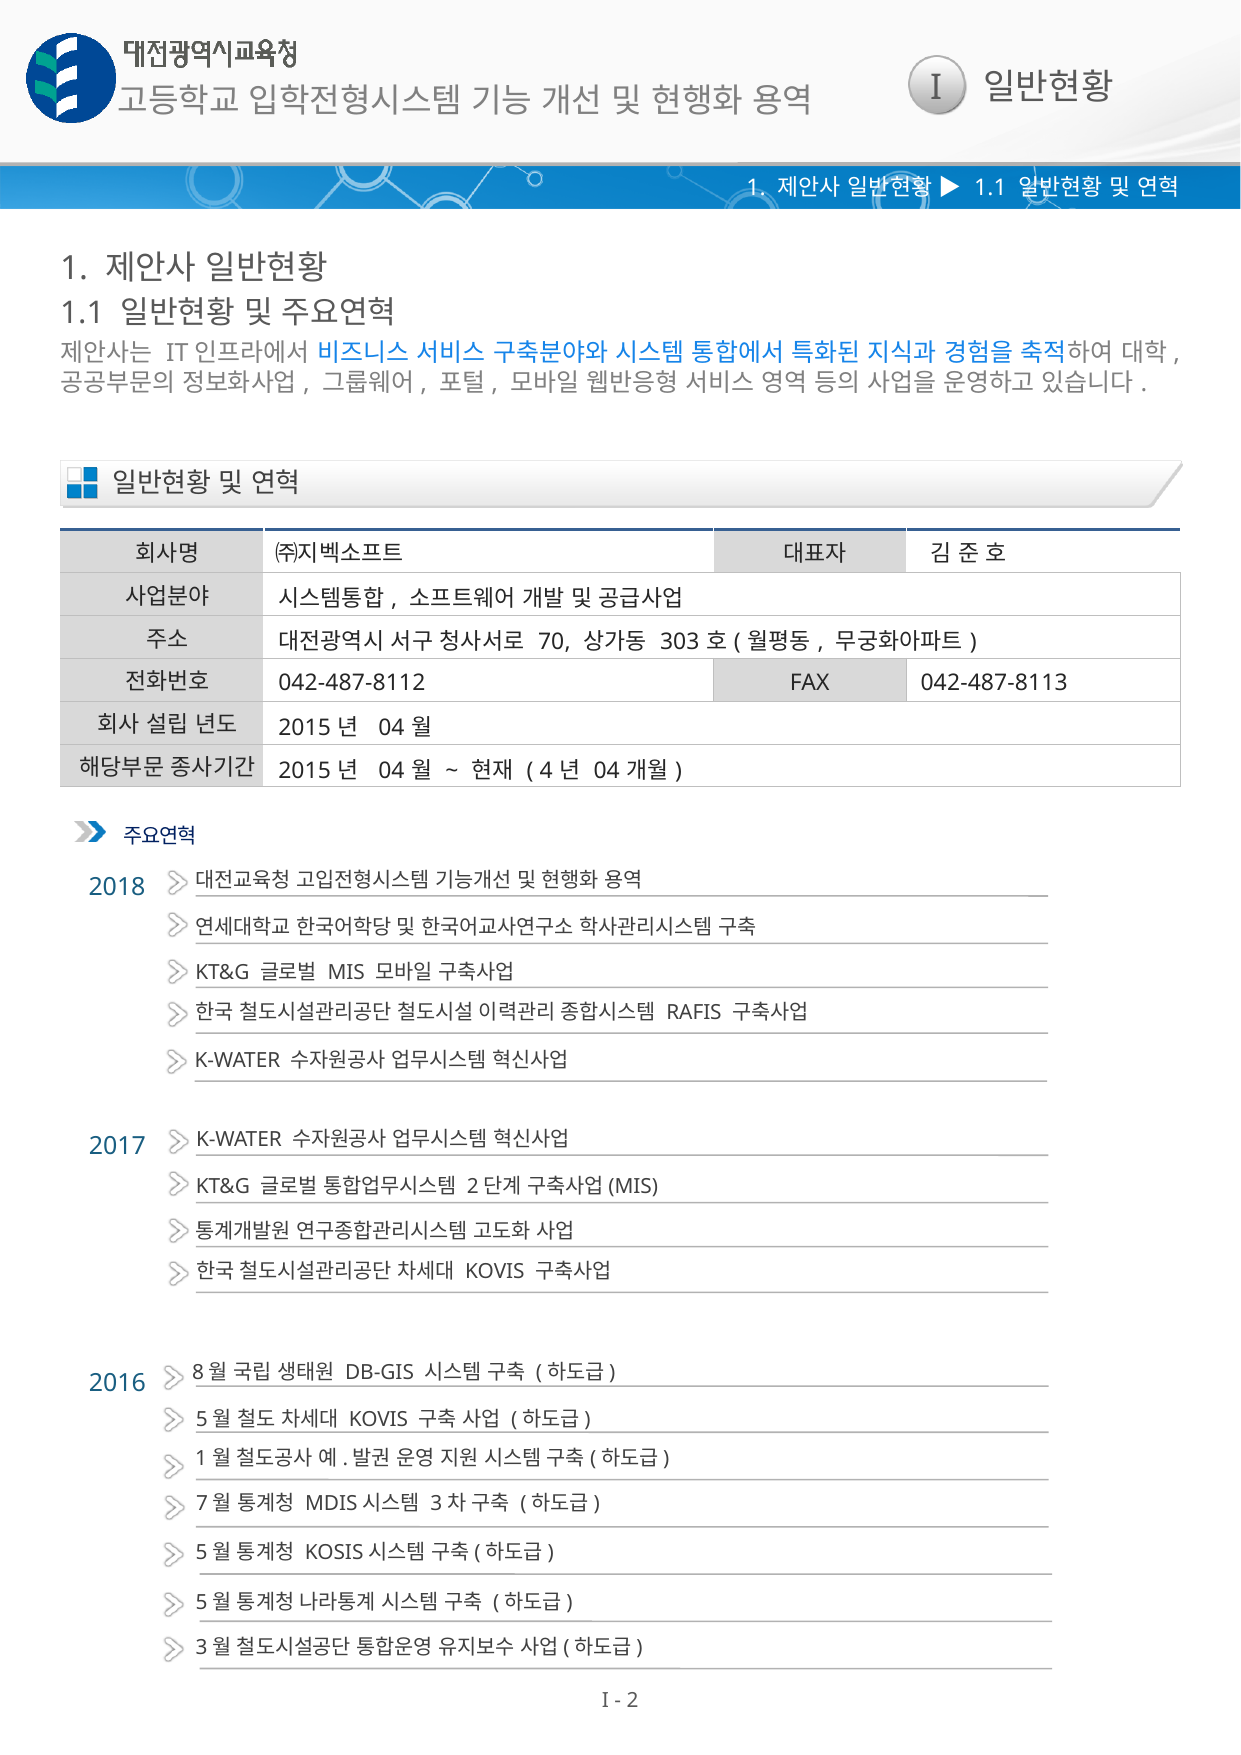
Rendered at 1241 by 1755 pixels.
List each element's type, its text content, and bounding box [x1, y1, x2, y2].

text_box 1. 제안사 일반현황 1.1 일반현황 및 주요연혁 제안사는 IT인프라에서 비즈니스 서비스 구축분야와 시스템 통합에서 특화된 지식과 경험을 축적하여 대학, 공공부문의 정보화사업, 그룹웨어, 포털, 모바일 웹반응형 서비스 영역 등의 사업을 운영하고 있습니다. [60, 245, 1180, 397]
table_cell 대전광역시 서구 청사서로 70, 상가동 303호(월평동, 무궁화아파트) [265, 616, 1180, 658]
text_box 3월 철도시설공단 통합운영 유지보수 사업(하도급) [195, 1632, 887, 1659]
table_cell 전화번호 [60, 659, 263, 701]
table_cell 042-487-8112 [265, 659, 713, 701]
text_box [57, 457, 1183, 509]
table_cell 042-487-8113 [907, 659, 1180, 701]
picture [0, 0, 1241, 1755]
table_header ㈜지벡소프트 [265, 531, 713, 572]
text_box 1. 제안사 일반현황 ▶ 1.1 일반현황 및 연혁 [421, 172, 1181, 200]
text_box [87, 865, 1049, 1137]
picture [26, 33, 116, 123]
table_header 대표자 [714, 531, 906, 572]
table_header 회사명 [60, 531, 263, 572]
table_cell 2015년 04월 [265, 702, 1180, 744]
table_cell FAX [714, 659, 906, 701]
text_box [88, 1145, 1049, 1396]
table_cell 시스템통합, 소프트웨어 개발 및 공급사업 [265, 573, 1180, 615]
table_cell 사업분야 [60, 573, 263, 615]
table_cell 해당부문 종사기간 [60, 745, 263, 786]
table_cell 2015년 04월 ~ 현재 ( 4년 04개월) [265, 745, 1180, 786]
table_cell 주소 [60, 616, 263, 658]
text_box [74, 817, 553, 846]
table_header 김 준 호 [907, 531, 1180, 572]
table_cell 회사 설립 년도 [60, 702, 263, 744]
picture [124, 39, 296, 68]
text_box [88, 1402, 1049, 1617]
